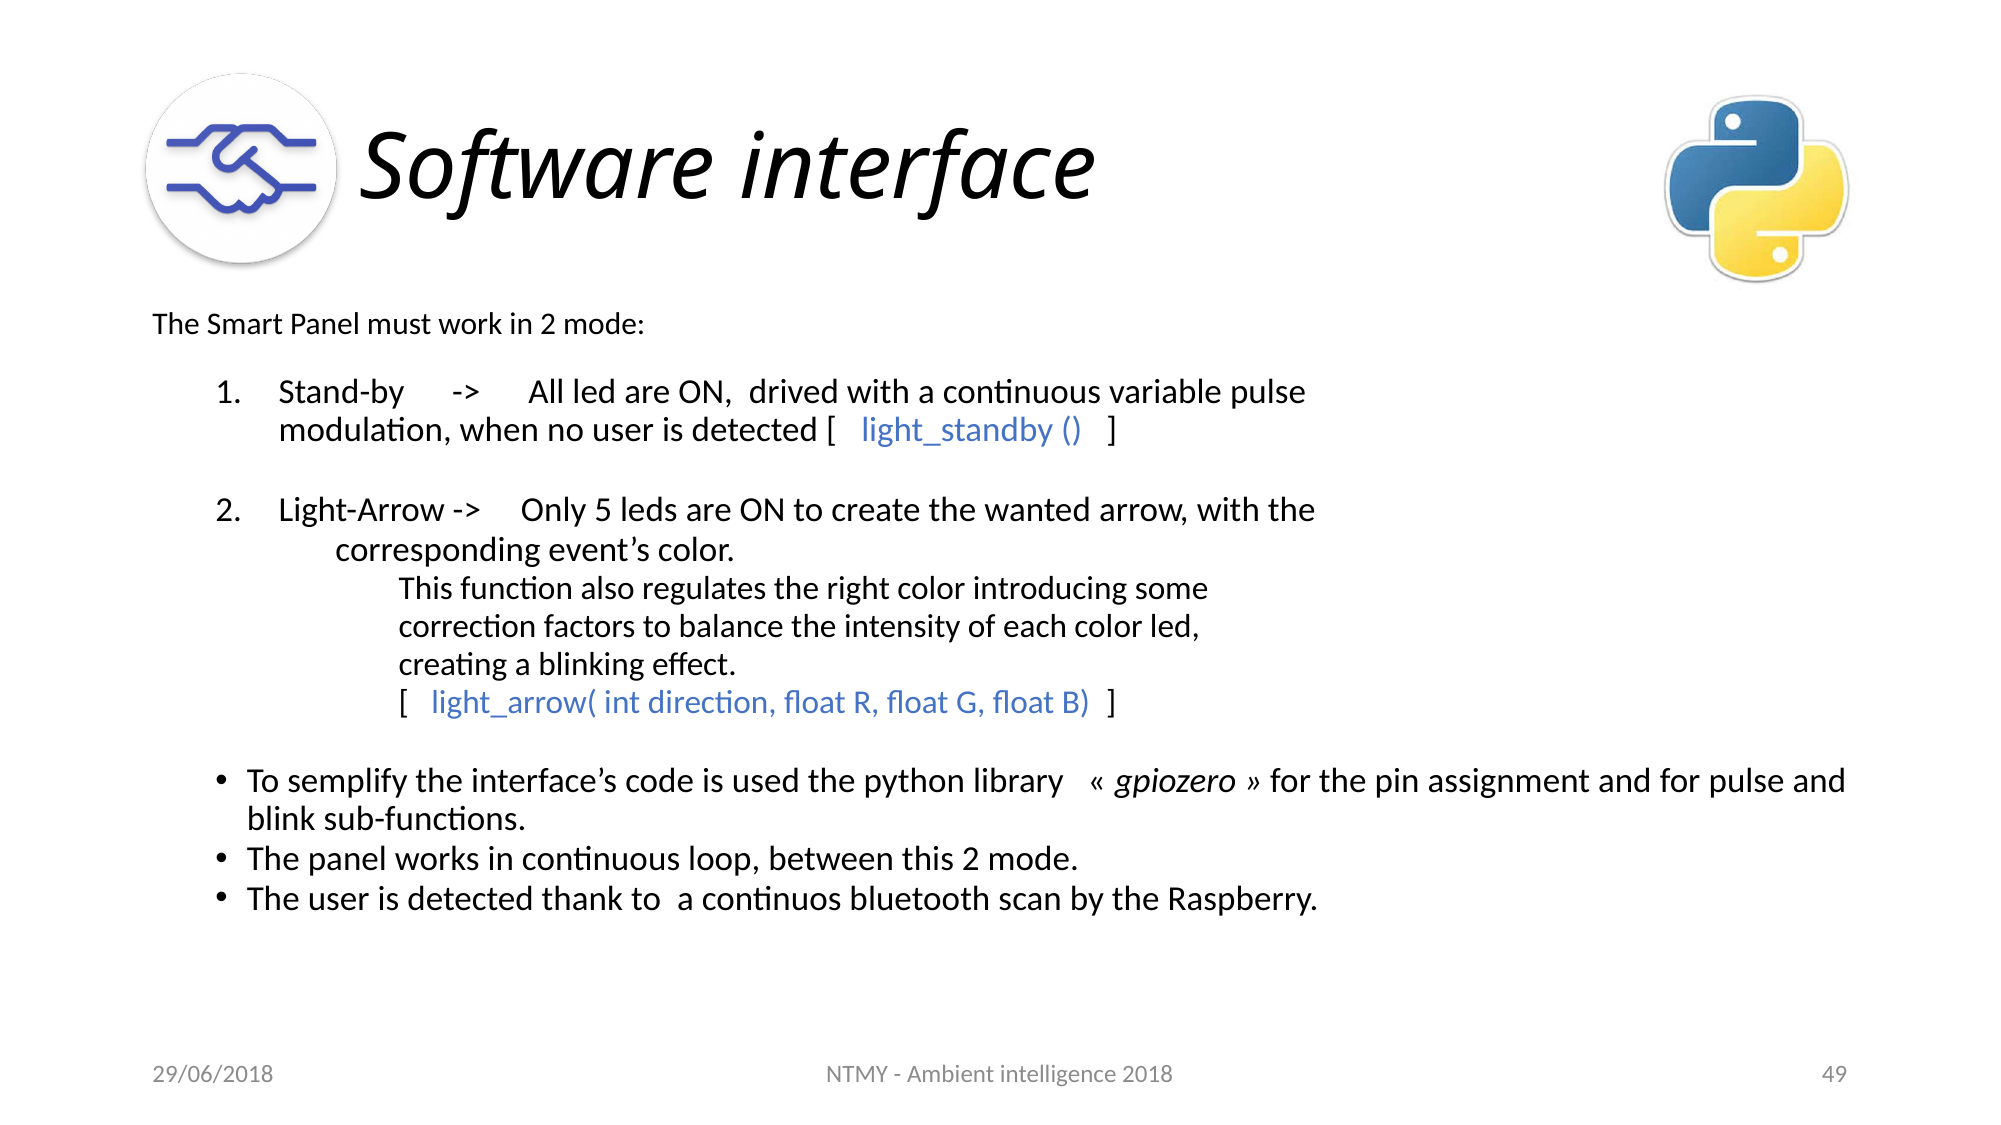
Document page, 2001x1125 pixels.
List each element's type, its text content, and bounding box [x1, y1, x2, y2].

title Software interface [344, 59, 1863, 278]
picture [137, 65, 344, 272]
slide_number 49 [1412, 1042, 1863, 1103]
picture [1637, 69, 1875, 307]
list The Smart Panel must work in 2 mode: Stand-by -> All led are ON, drived with a continuous variable pulse modulation, when no user is detected [ light_standby () ] Light-Arrow -> Only 5 leds are ON to create the wanted arrow, with the corresponding event’s color. This function also regulates the right color introducing some correction factors to balance the intensity of each color led, creating a blinking effect. [ light_arrow( int direction, float R, float G, float B) ] To semplify the interface’s code is used the python library « gpiozero » for the pin assignment and for pulse and blink sub-functions. The panel works in continuous loop, between this 2 mode. The user is detected thank to a continuos bluetooth scan by the Raspberry. [137, 299, 1863, 1043]
footer NTMY - Ambient intelligence 2018 [662, 1042, 1338, 1103]
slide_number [137, 1042, 588, 1103]
